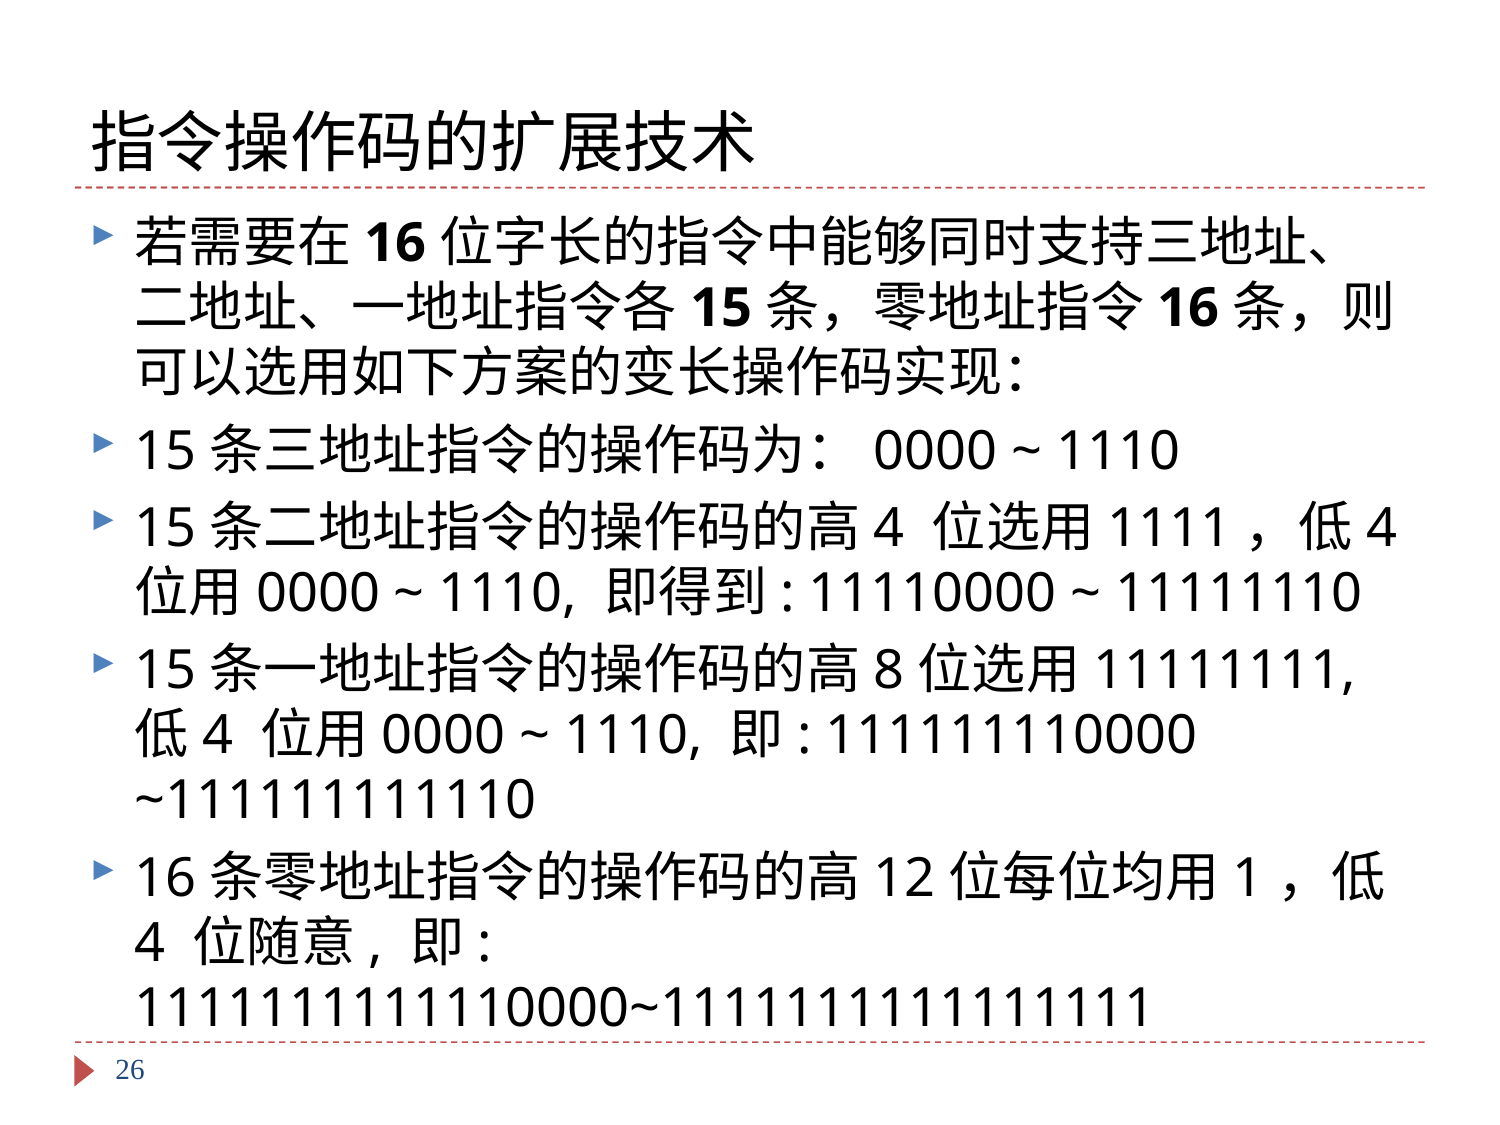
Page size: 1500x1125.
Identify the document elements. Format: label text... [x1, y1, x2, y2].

list 若需要在16位字长的指令中能够同时支持三地址、二地址、一地址指令各15条，零地址指令16条，则可以选用如下方案的变长操作码实现： 15条三地址指令的操作码为：0000 ~ 1110 15条二地址指令的操作码的高4 位选用1111，低4 位用0000 ~ 1110, 即得到: 11110000 ~ 11111110 15条一地址指令的操作码的高8位选用11111111, 低4 位用0000 ~ 1110, 即: 111111110000 ~111111111110 16条零地址指令的操作码的高12位每位均用1，低4 位随意, 即: 1111111111110000~1111111111111111 [75, 200, 1425, 1006]
slide_number 26 [100, 1042, 426, 1103]
title 指令操作码的扩展技术 [75, 24, 1425, 188]
